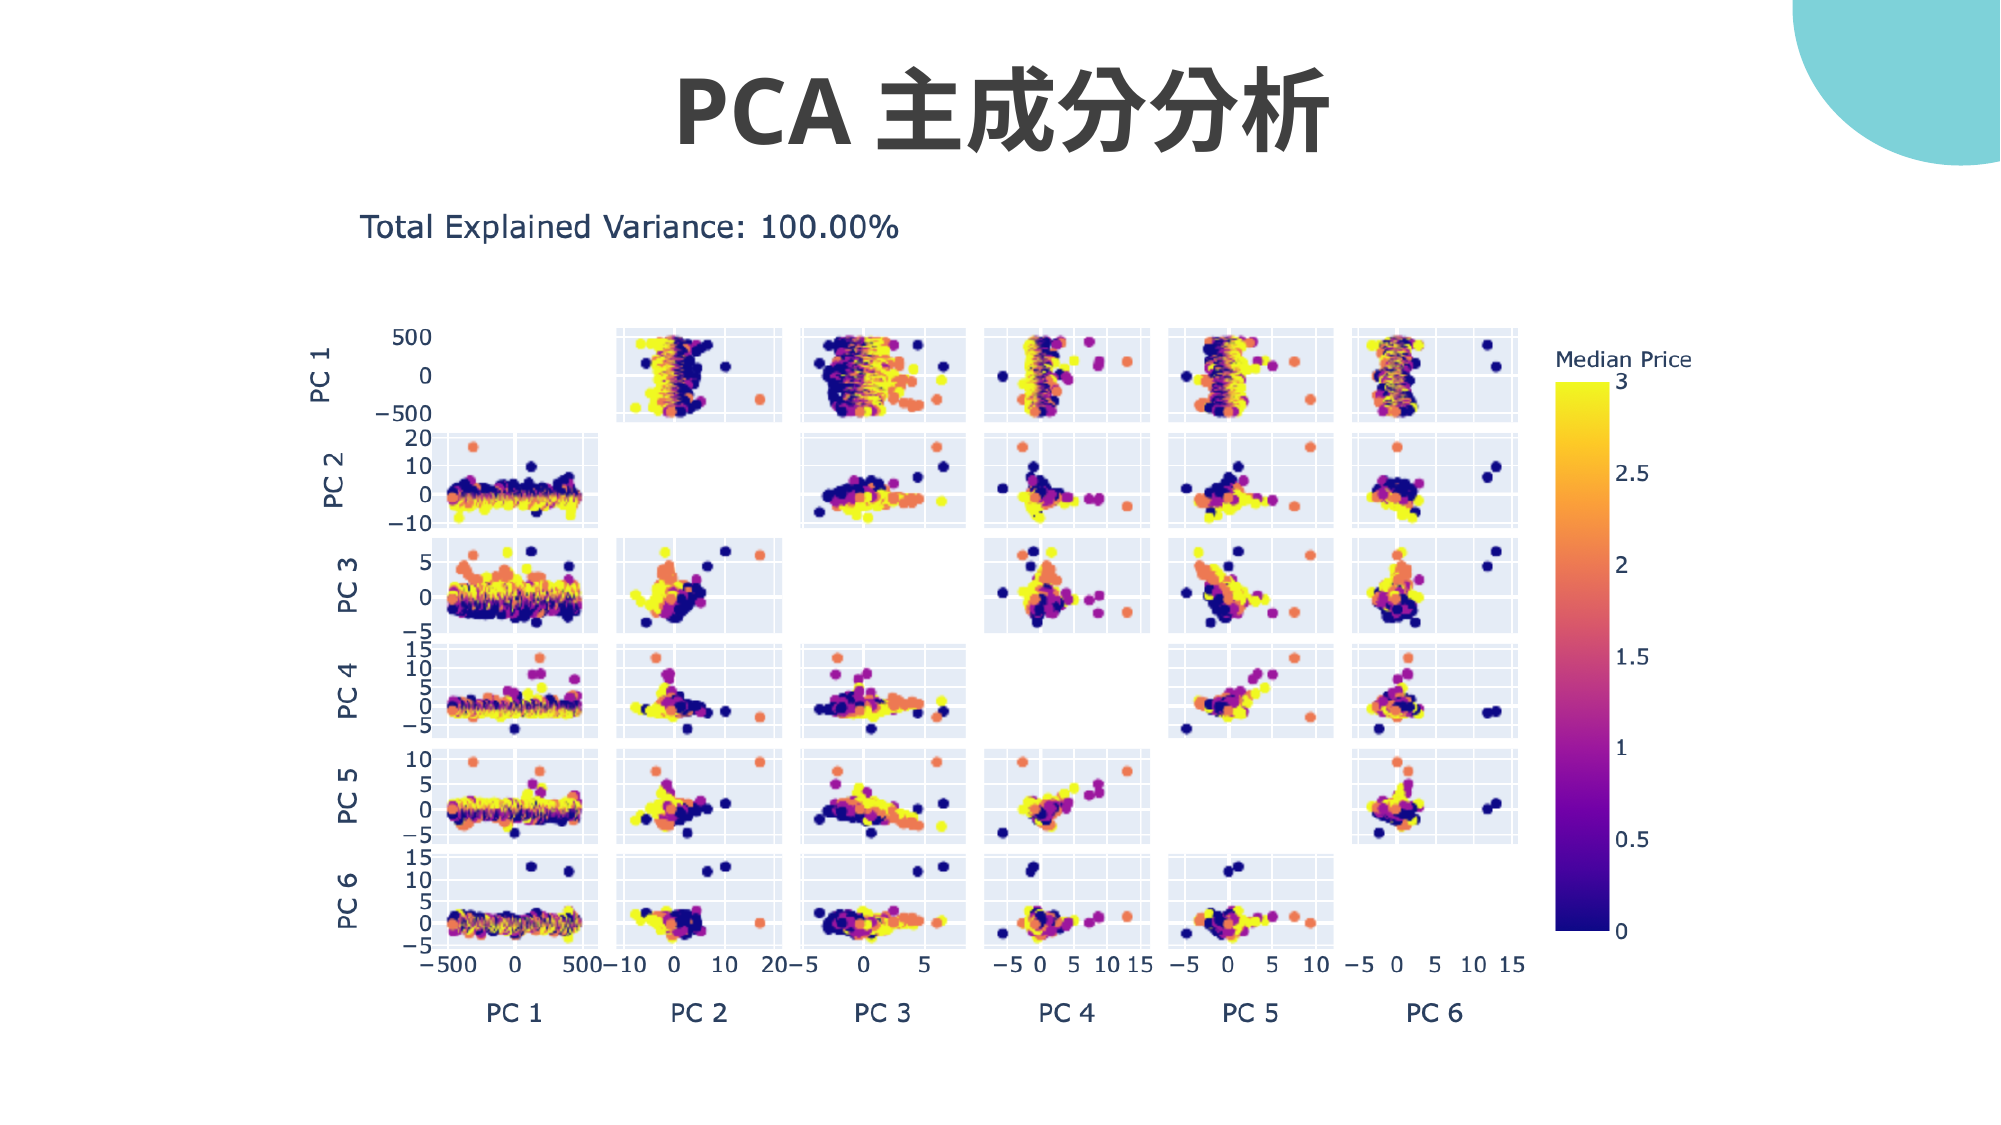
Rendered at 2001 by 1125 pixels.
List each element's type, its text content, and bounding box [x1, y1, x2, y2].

list PCA主成分分析 [53, 55, 1952, 175]
text_box [1791, 0, 2000, 167]
picture [288, 203, 1708, 1045]
